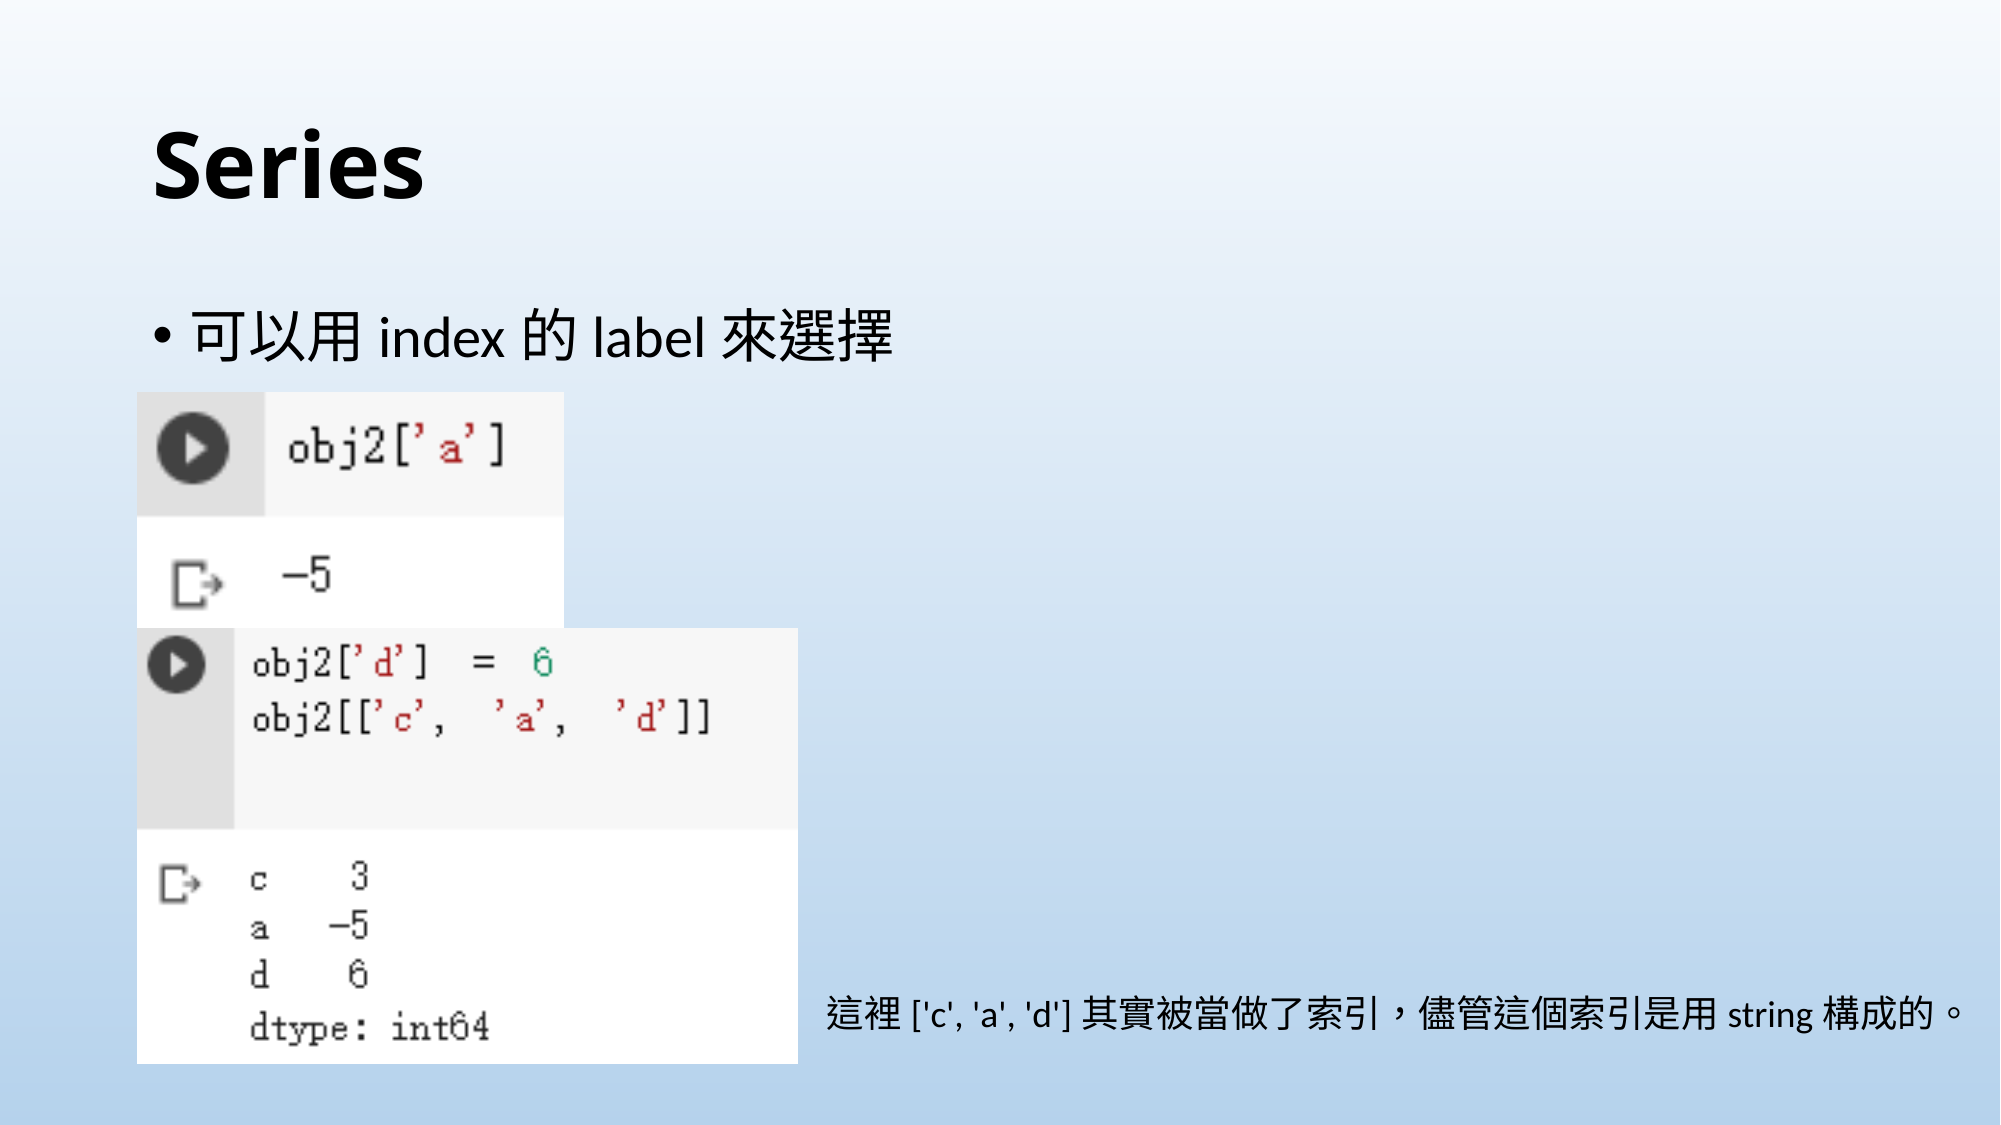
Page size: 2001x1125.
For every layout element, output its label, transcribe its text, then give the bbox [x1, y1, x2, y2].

text_box 這裡['c', 'a', 'd']其實被當做了索引，儘管這個索引是用string構成的。 [812, 982, 1988, 1043]
title Series [137, 59, 1863, 278]
picture [137, 392, 798, 1064]
list 可以用index的label來選擇 [137, 299, 1863, 1014]
